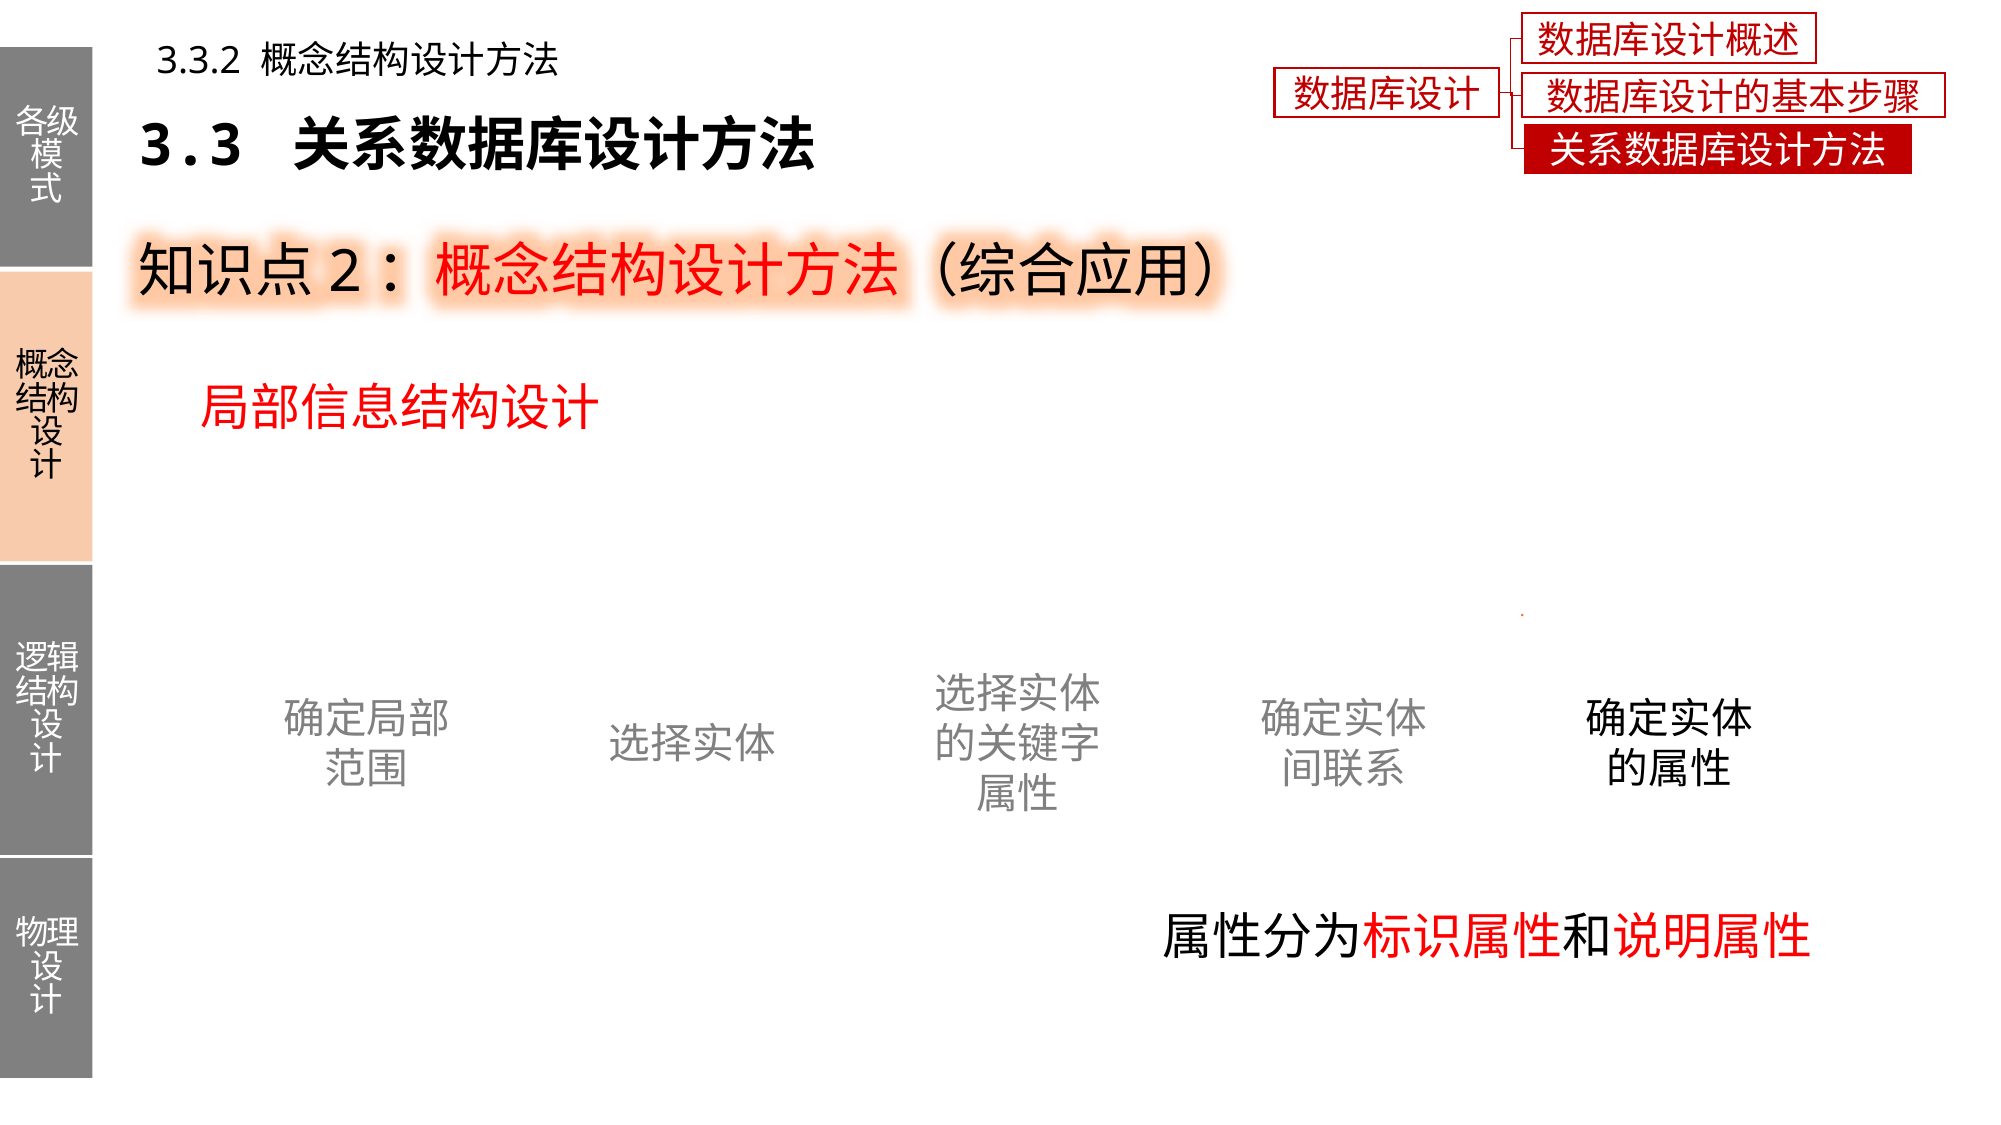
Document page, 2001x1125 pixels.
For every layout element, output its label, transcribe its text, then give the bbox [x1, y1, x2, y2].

text_box 数据库设计的基本步骤 [1523, 72, 1946, 118]
text_box 局部信息结构设计 [186, 350, 1827, 443]
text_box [149, 447, 1827, 940]
text_box 知识点2：概念结构设计方法（综合应用） [120, 172, 1945, 329]
text_box 1：N联系 [114, 166, 1954, 339]
text_box 数据库设计 [1273, 67, 1499, 118]
text_box 数据库设计概述 [1521, 12, 1817, 64]
text_box 属性分为标识属性和说明属性 [729, 940, 1827, 972]
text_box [0, 46, 93, 1078]
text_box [1499, 92, 1525, 149]
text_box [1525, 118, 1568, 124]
text_box 3.3 关系数据库设计方法 [120, 97, 1524, 153]
text_box 关系数据库设计方法 [1524, 124, 1912, 174]
text_box 3.3.2 概念结构设计方法 [141, 28, 575, 89]
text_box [1499, 38, 1523, 92]
text_box 4、下表是（ B ）。 单选题 A:数据元素表 B:数据分类表 C:任务分类表 D:数据操作特征表 [118, 170, 1949, 335]
